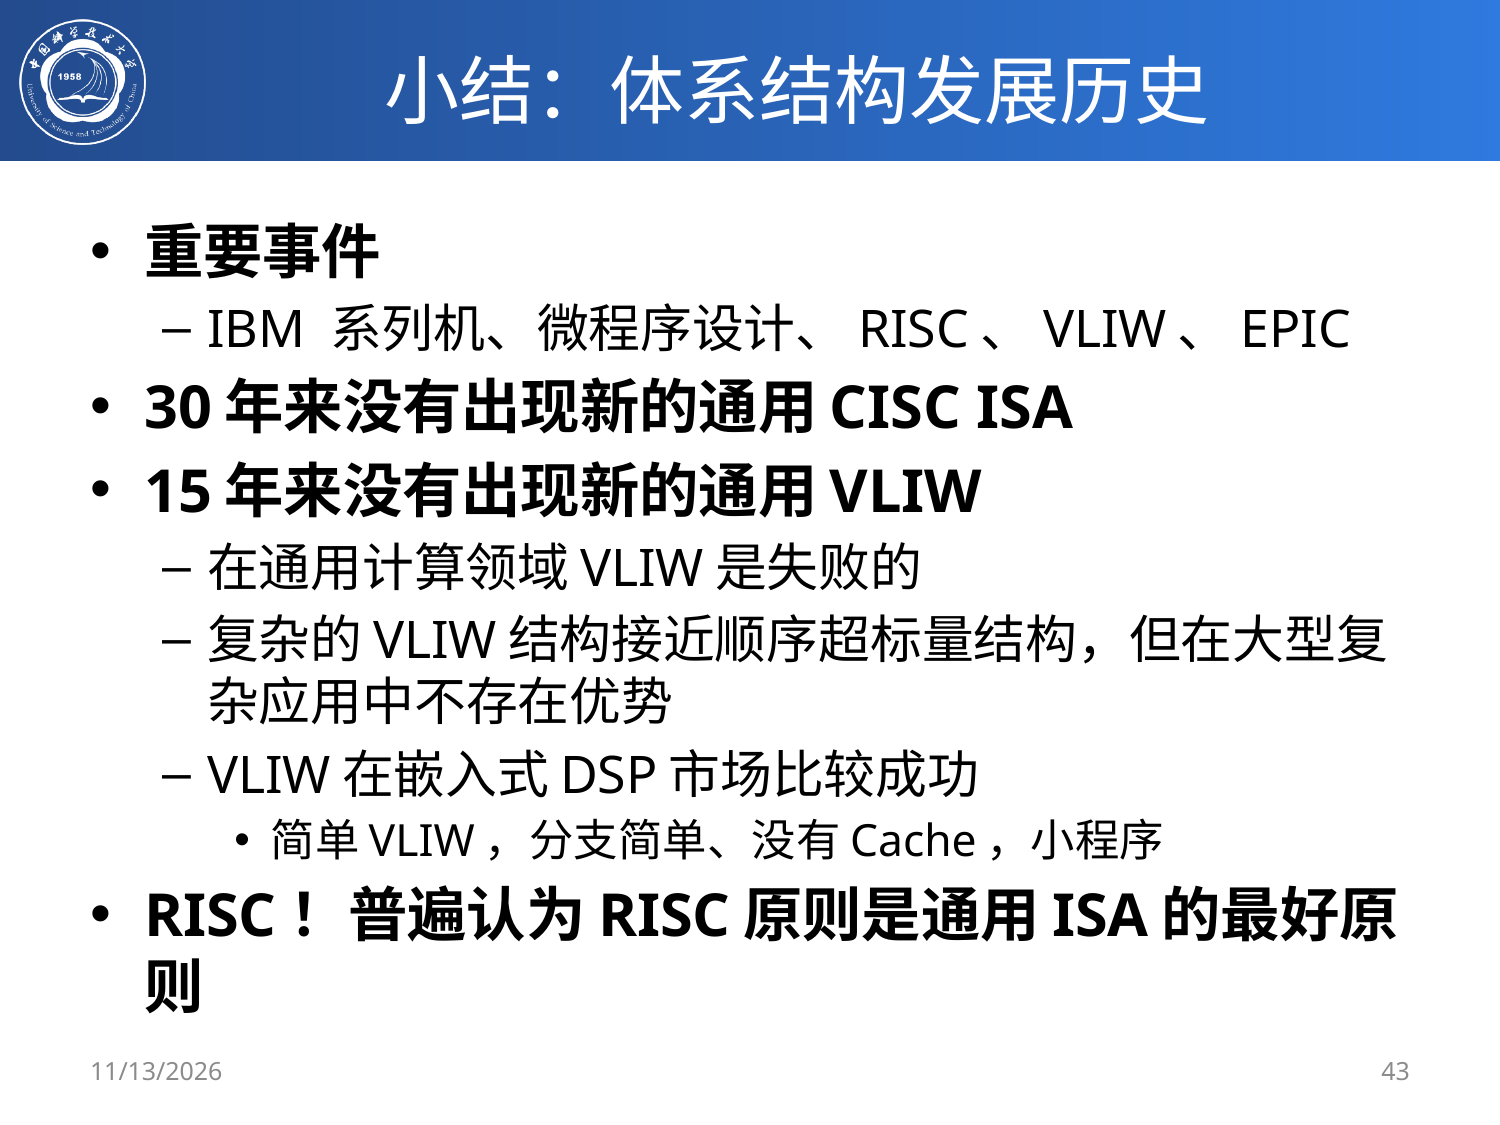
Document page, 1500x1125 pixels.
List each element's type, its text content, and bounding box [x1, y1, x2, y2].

list 重要事件 IBM 系列机、微程序设计、RISC、VLIW、EPIC 30年来没有出现新的通用CISC ISA 15年来没有出现新的通用VLIW 在通用计算领域VLIW是失败的 复杂的VLIW结构接近顺序超标量结构，但在大型复杂应用中不存在优势 VLIW在嵌入式DSP市场比较成功 简单VLIW，分支简单、没有Cache，小程序 RISC！普遍认为RISC原则是通用ISA的最好原则 [75, 206, 1425, 1036]
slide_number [75, 1042, 425, 1103]
title 小结：体系结构发展历史 [169, 24, 1425, 153]
slide_number 43 [1074, 1042, 1425, 1103]
picture [19, 19, 146, 145]
